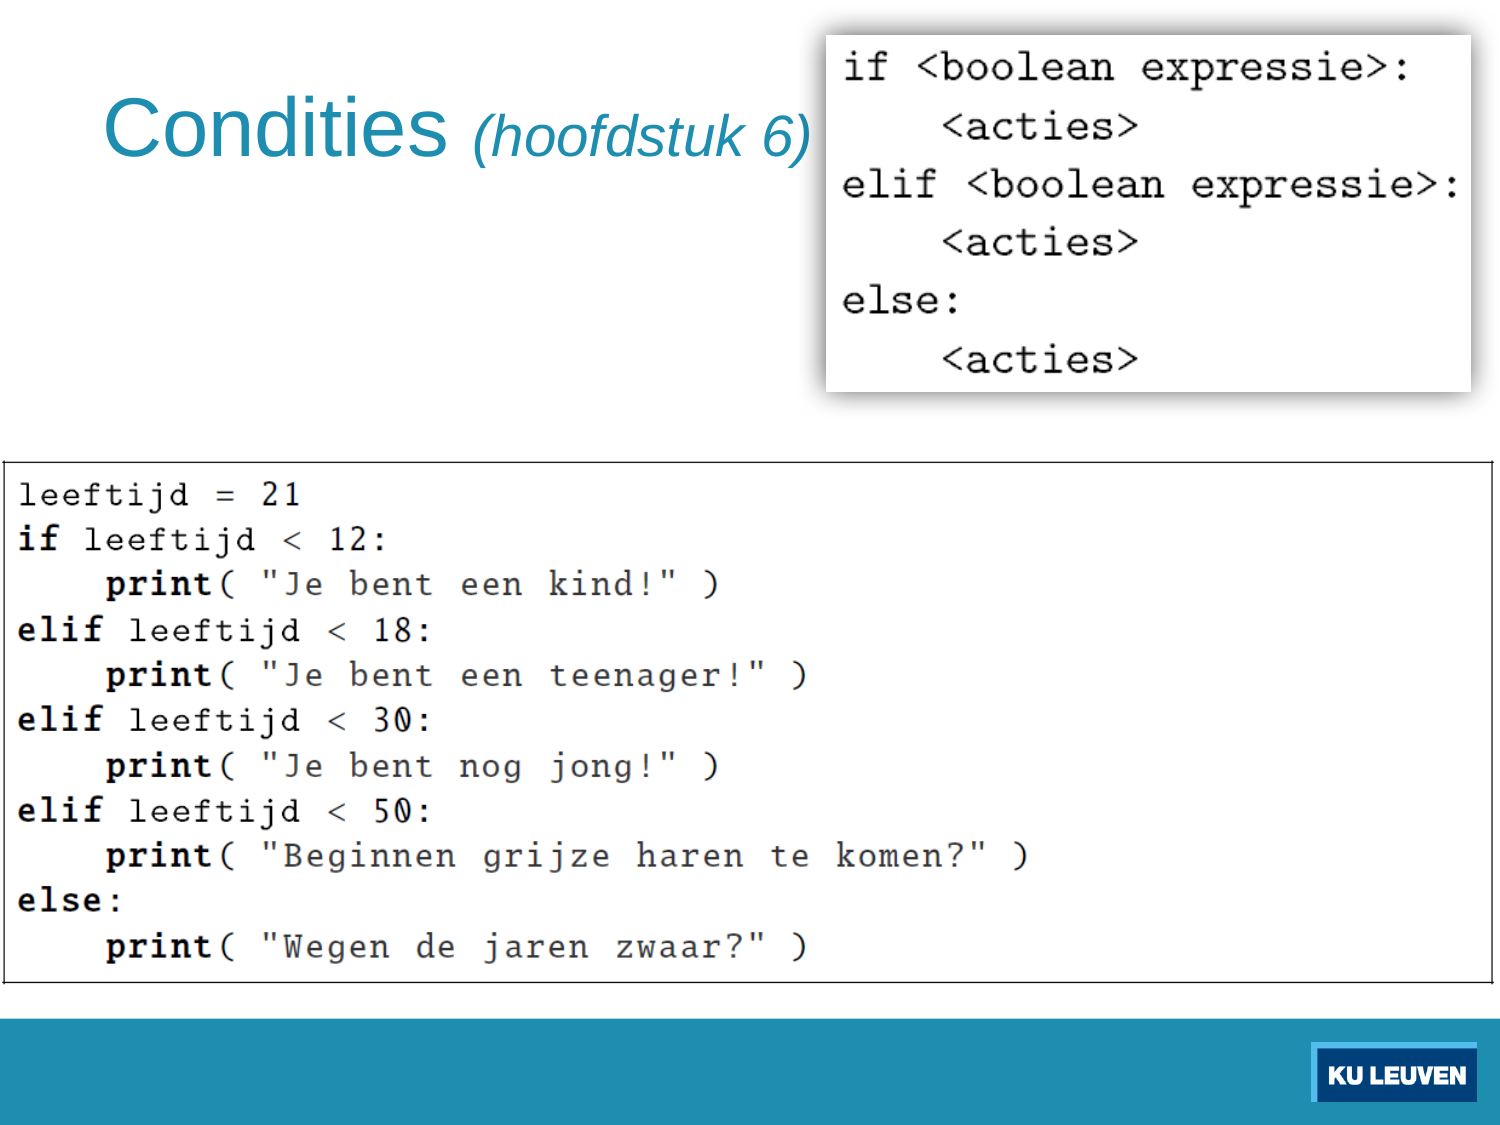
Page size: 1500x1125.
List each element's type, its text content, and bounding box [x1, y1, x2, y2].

picture [1311, 1042, 1477, 1102]
picture [826, 35, 1471, 392]
title Condities (hoofdstuk 6) [93, 34, 807, 225]
picture [0, 457, 1500, 988]
